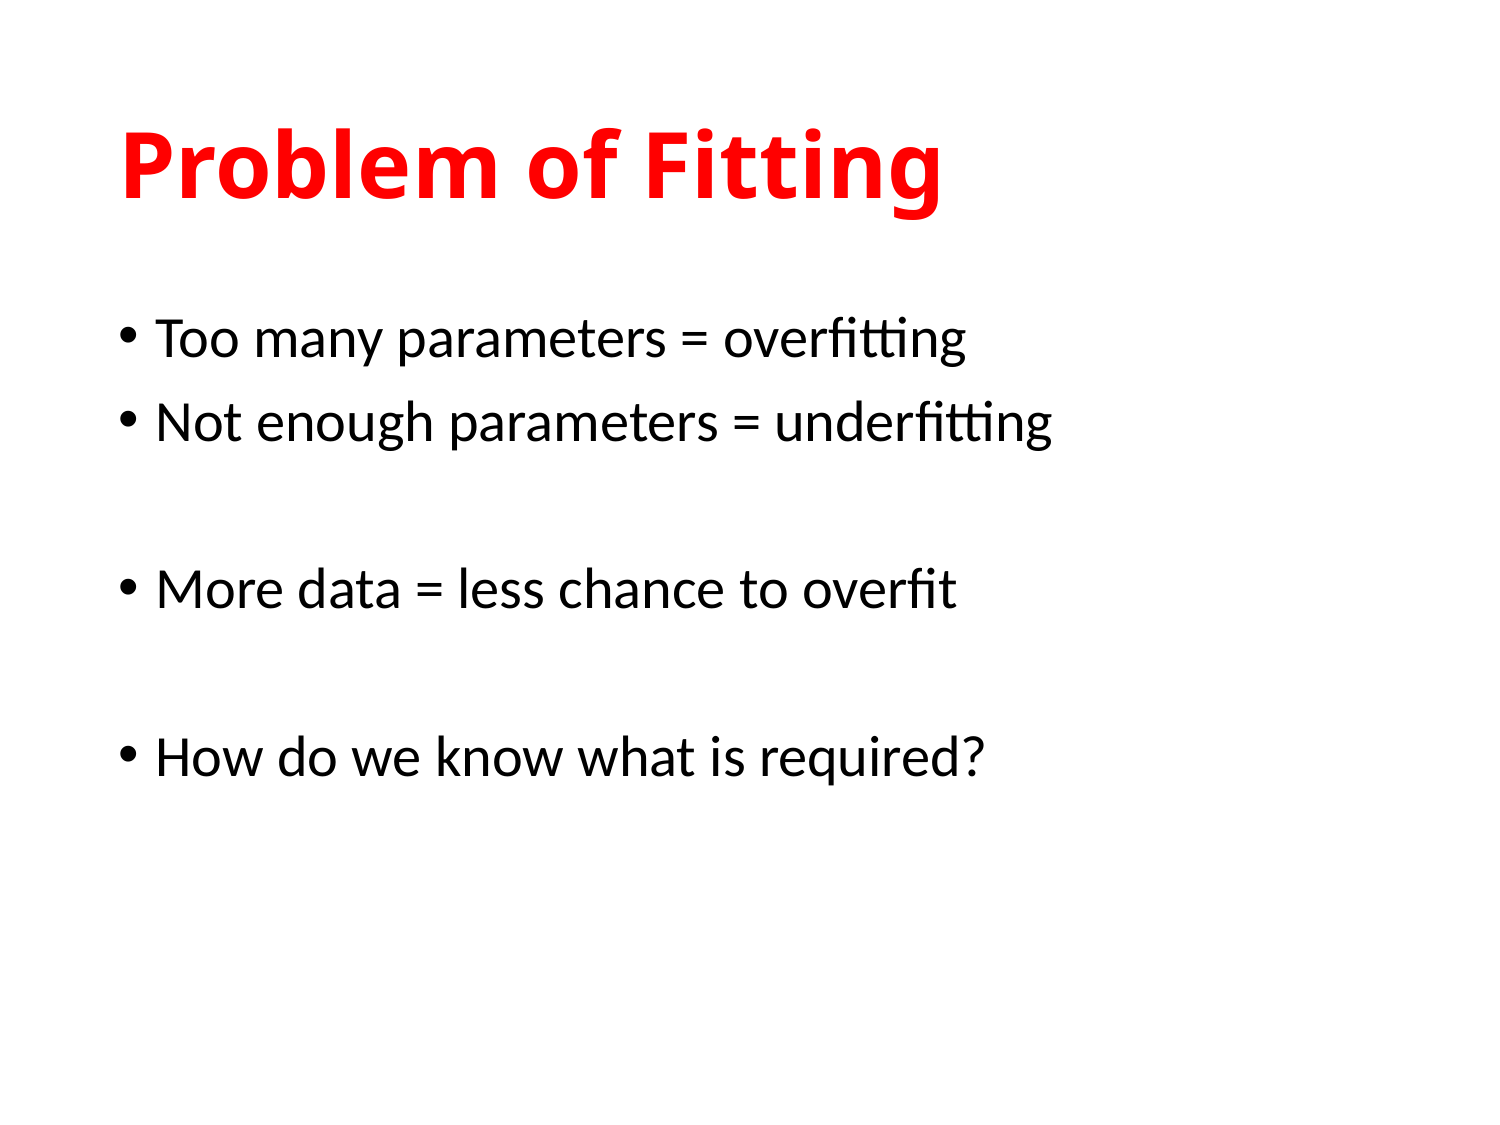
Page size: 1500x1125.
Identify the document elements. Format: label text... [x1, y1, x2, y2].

list Too many parameters = overfitting Not enough parameters = underfitting More data = less chance to overfit How do we know what is required? [103, 299, 1397, 1014]
title Problem of Fitting [103, 59, 1397, 278]
